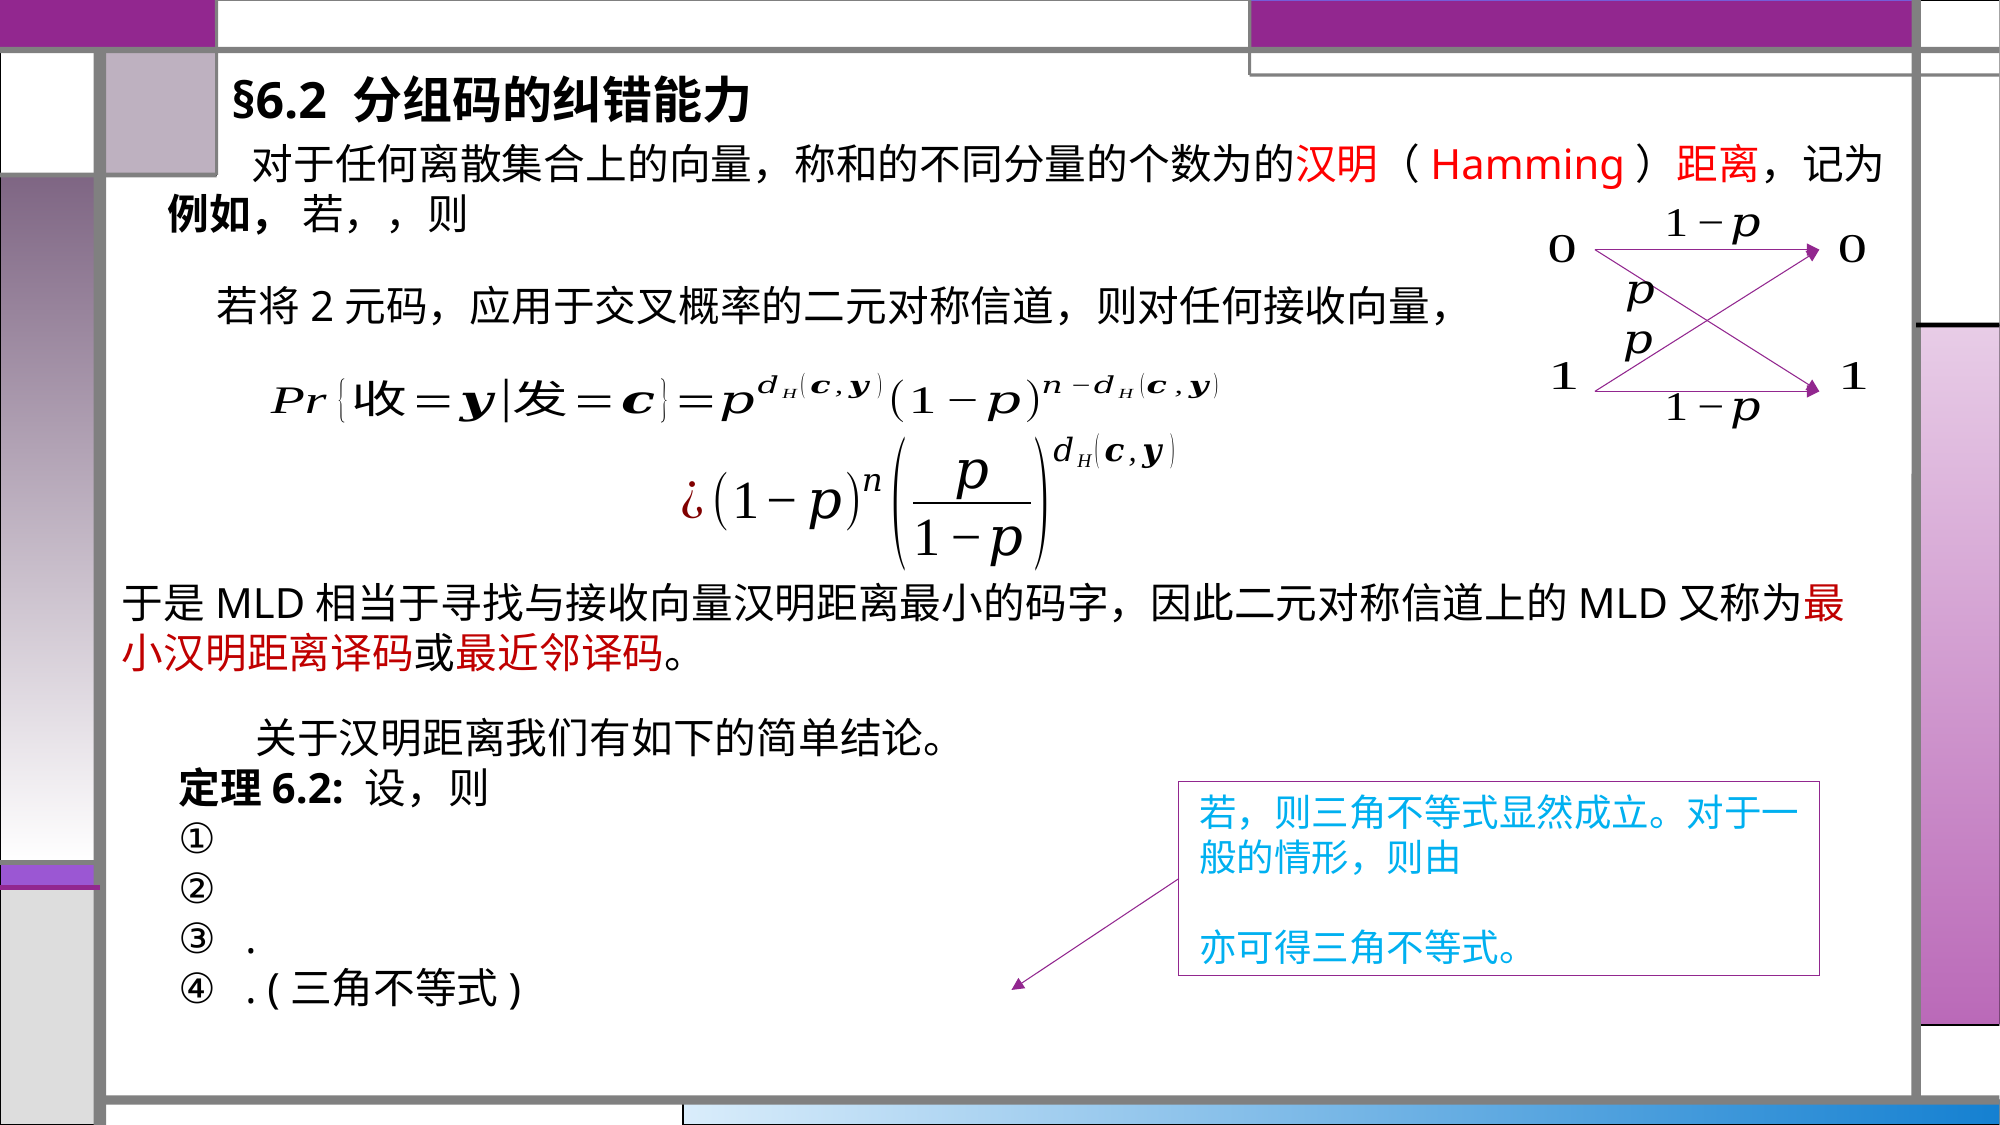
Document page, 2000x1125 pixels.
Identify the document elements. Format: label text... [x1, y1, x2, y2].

text_box §6.2 分组码的纠错能力 [196, 60, 788, 136]
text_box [1594, 249, 1820, 392]
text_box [1011, 878, 1179, 990]
text_box 于是MLD相当于寻找与接收向量汉明距离最小的码字，因此二元对称信道上的MLD又称为最小汉明距离译码或最近邻译码。 [97, 569, 1870, 685]
